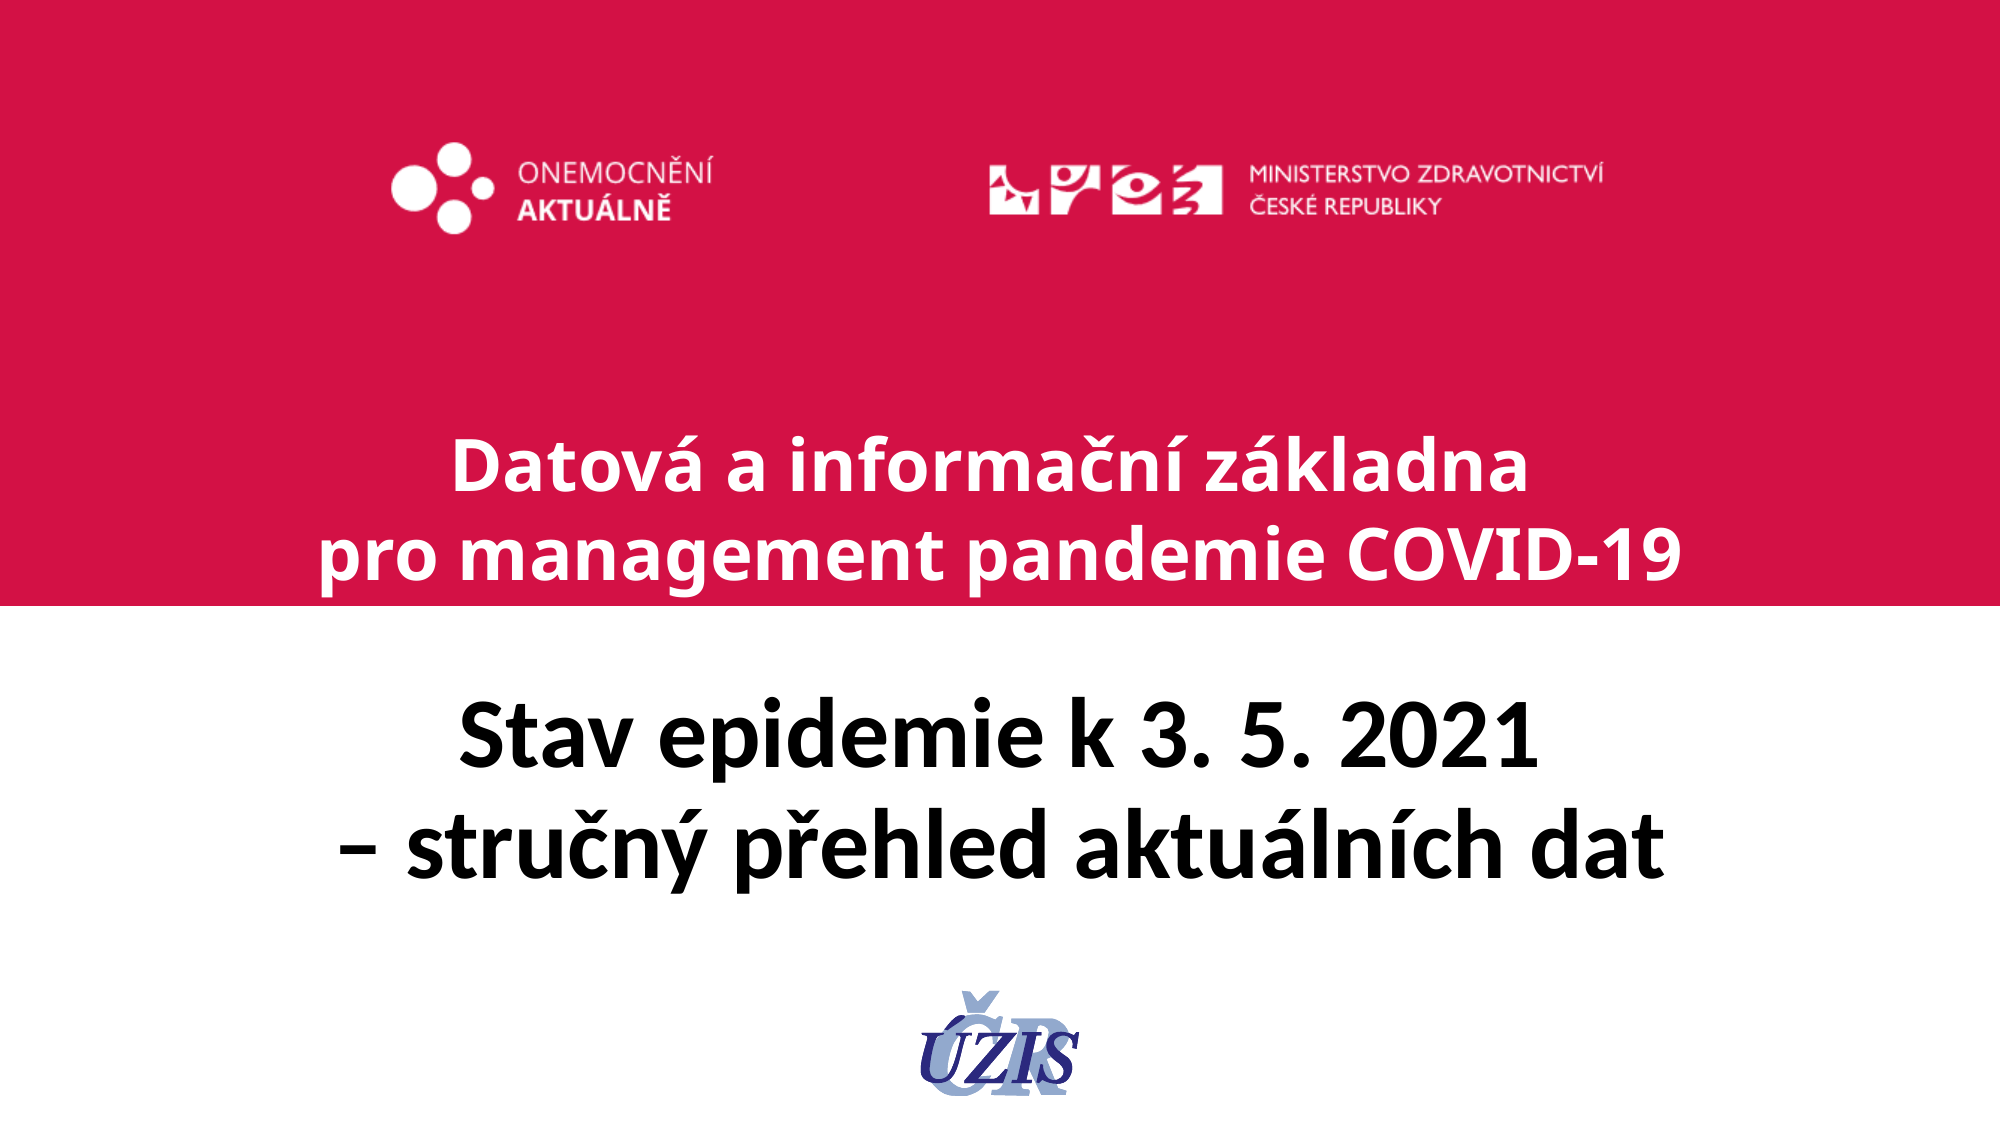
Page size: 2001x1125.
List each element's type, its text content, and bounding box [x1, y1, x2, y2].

subtitle Stav epidemie k 3. 5. 2021 – stručný přehled aktuálních dat [23, 605, 1977, 986]
title Datová a informační základna pro management pandemie COVID-19 [0, 410, 2000, 606]
